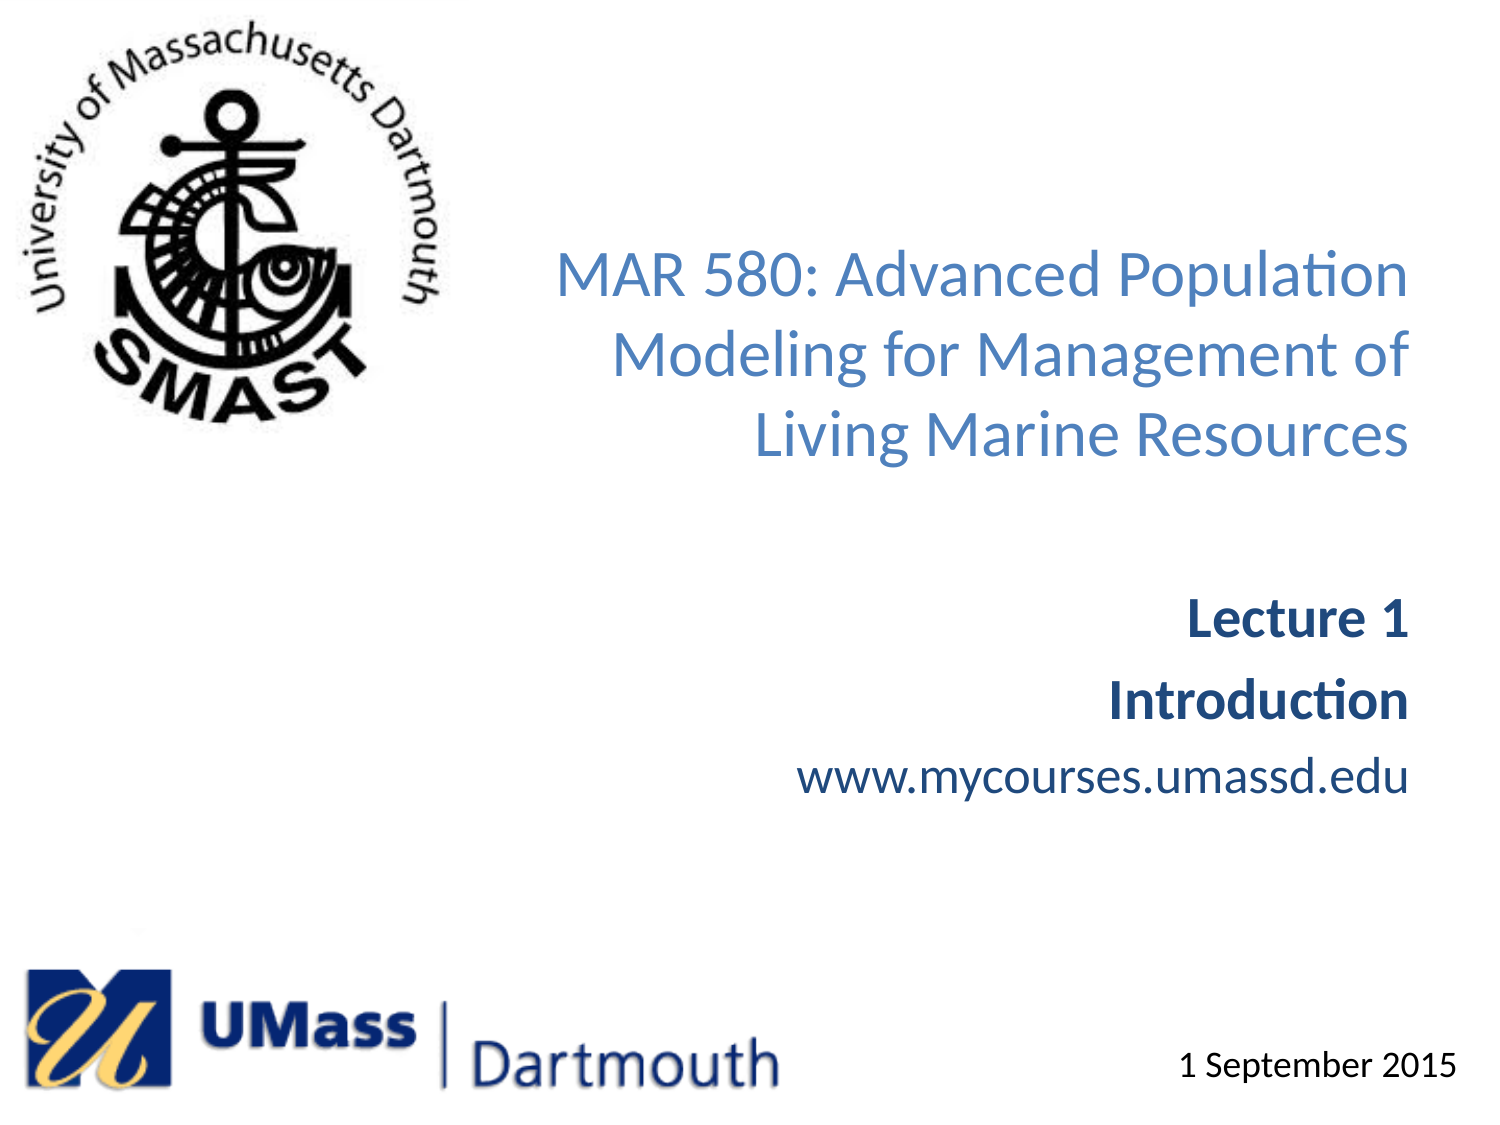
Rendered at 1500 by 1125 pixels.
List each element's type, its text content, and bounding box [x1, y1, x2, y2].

list Lecture 1 Introduction www.mycourses.umassd.edu [525, 572, 1425, 986]
picture [0, 928, 807, 1125]
title MAR 580: Advanced Population Modeling for Management of Living Marine Resources [525, 234, 1425, 465]
picture [0, 0, 469, 469]
text_box 1 September 2015 [877, 1032, 1473, 1093]
